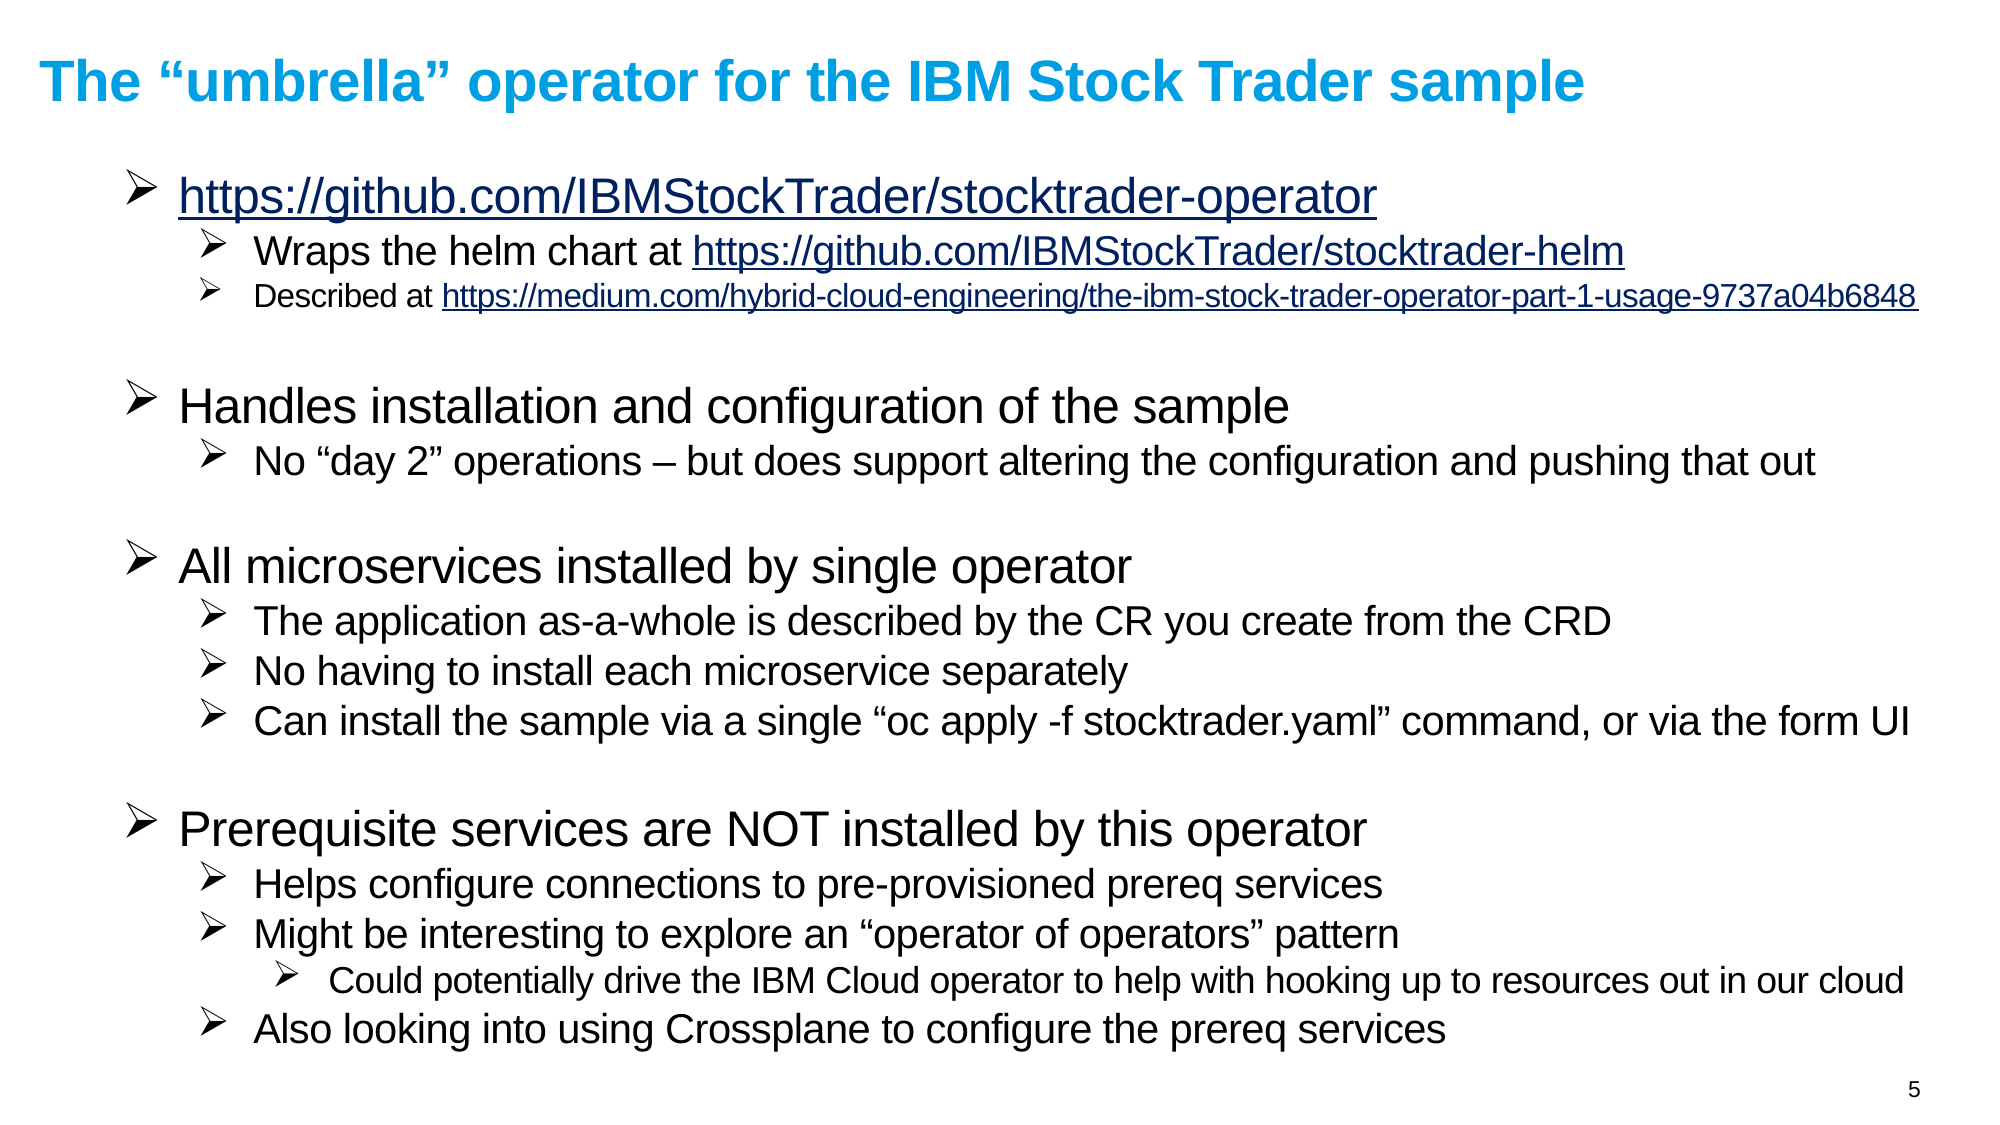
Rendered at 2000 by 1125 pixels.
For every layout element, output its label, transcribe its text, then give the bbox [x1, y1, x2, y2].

title The “umbrella” operator for the IBM Stock Trader sample [39, 43, 1960, 115]
text_box https://github.com/IBMStockTrader/stocktrader-operator Wraps the helm chart at https://github.com/IBMStockTrader/stocktrader-helm Described at https://medium.com/hybrid-cloud-engineering/the-ibm-stock-trader-operator-part-1-usage-9737a04b6848 Handles installation and configuration of the sample No “day 2” operations – but does support altering the configuration and pushing that out All microservices installed by single operator The application as-a-whole is described by the CR you create from the CRD No having to install each microservice separately Can install the sample via a single “oc apply -f stocktrader.yaml” command, or via the form UI Prerequisite services are NOT installed by this operator Helps configure connections to pre-provisioned prereq services Might be interesting to explore an “operator of operators” pattern Could potentially drive the IBM Cloud operator to help with hooking up to resources out in our cloud Also looking into using Crossplane to configure the prereq services [122, 163, 1944, 1105]
